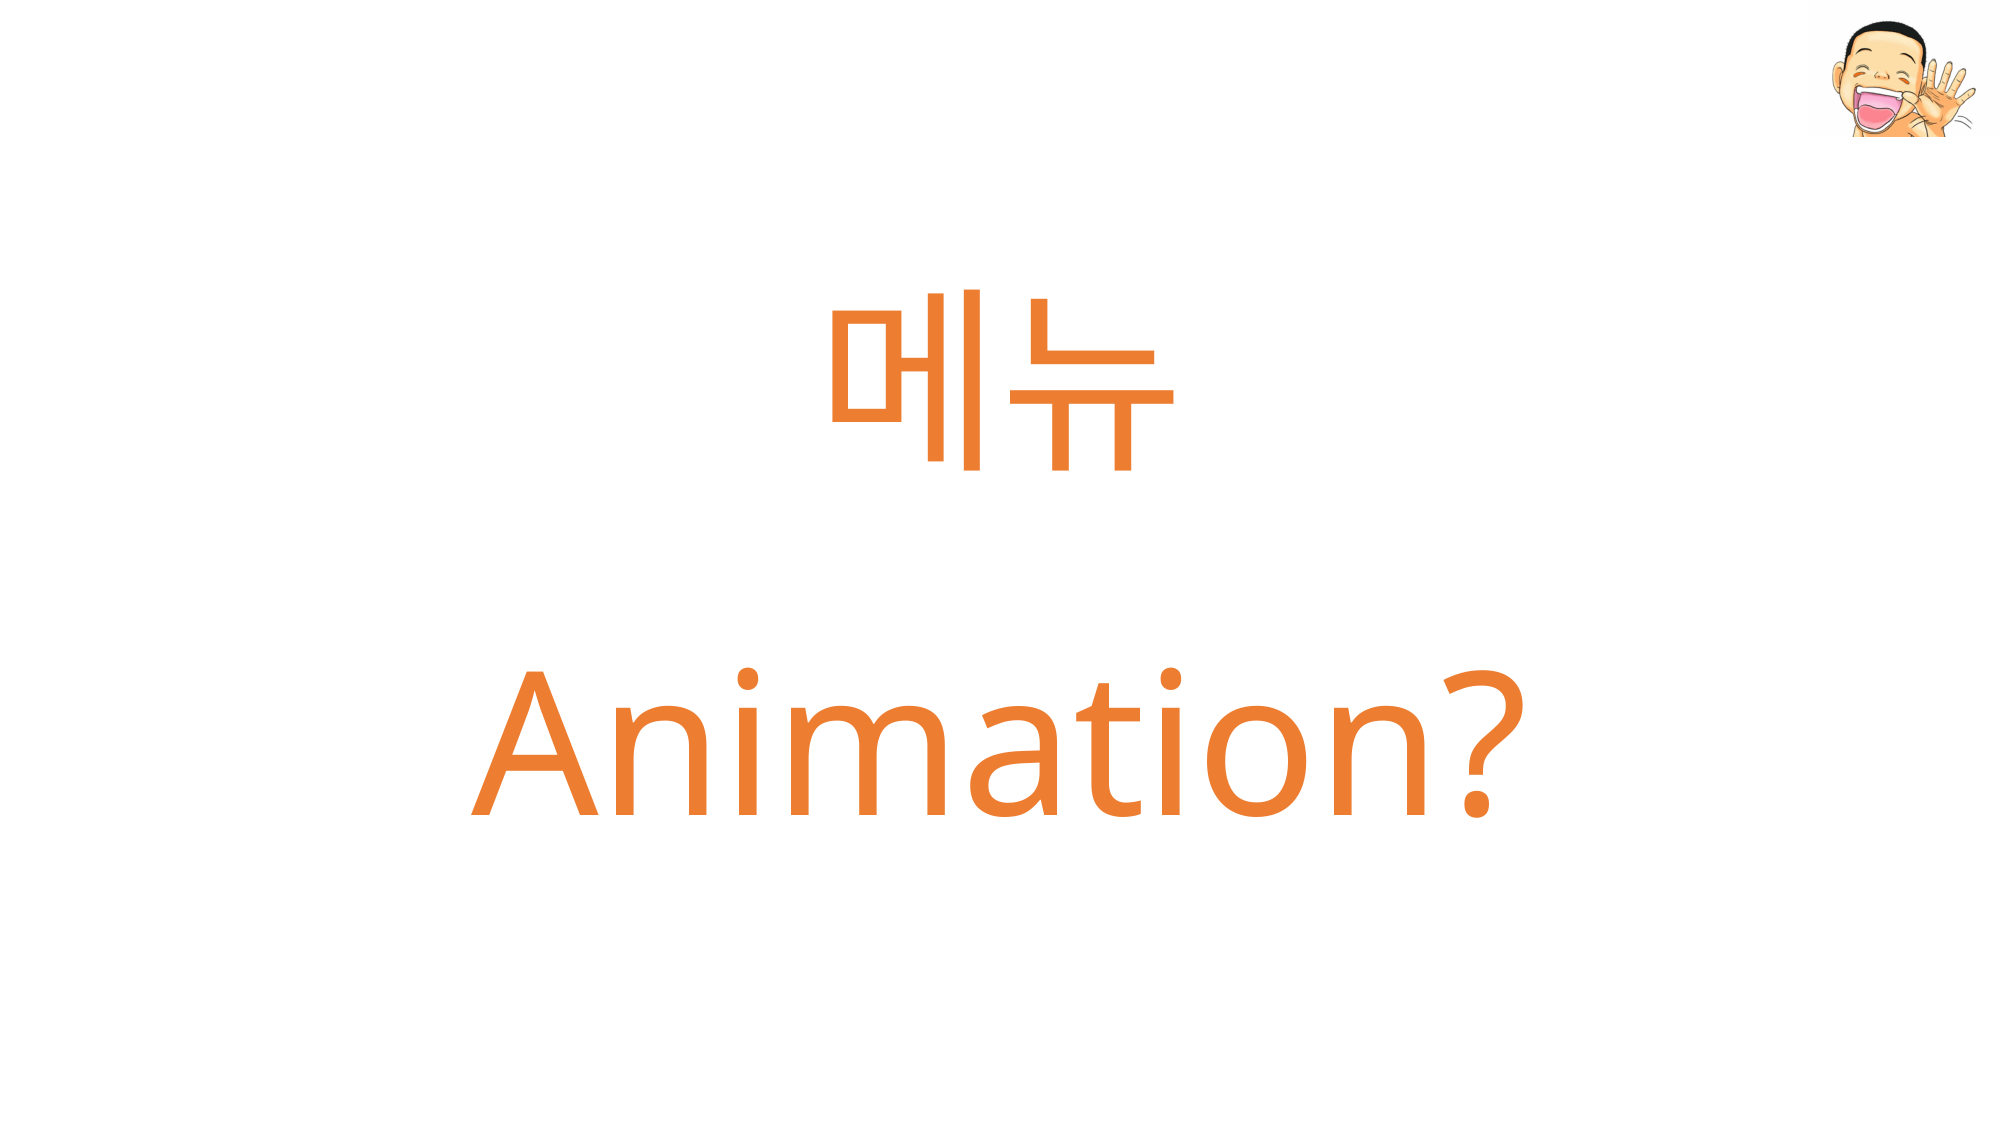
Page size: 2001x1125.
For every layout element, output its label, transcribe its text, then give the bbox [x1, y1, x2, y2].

text_box 메뉴 Animation? [0, 128, 2000, 864]
picture [1808, 0, 2000, 128]
